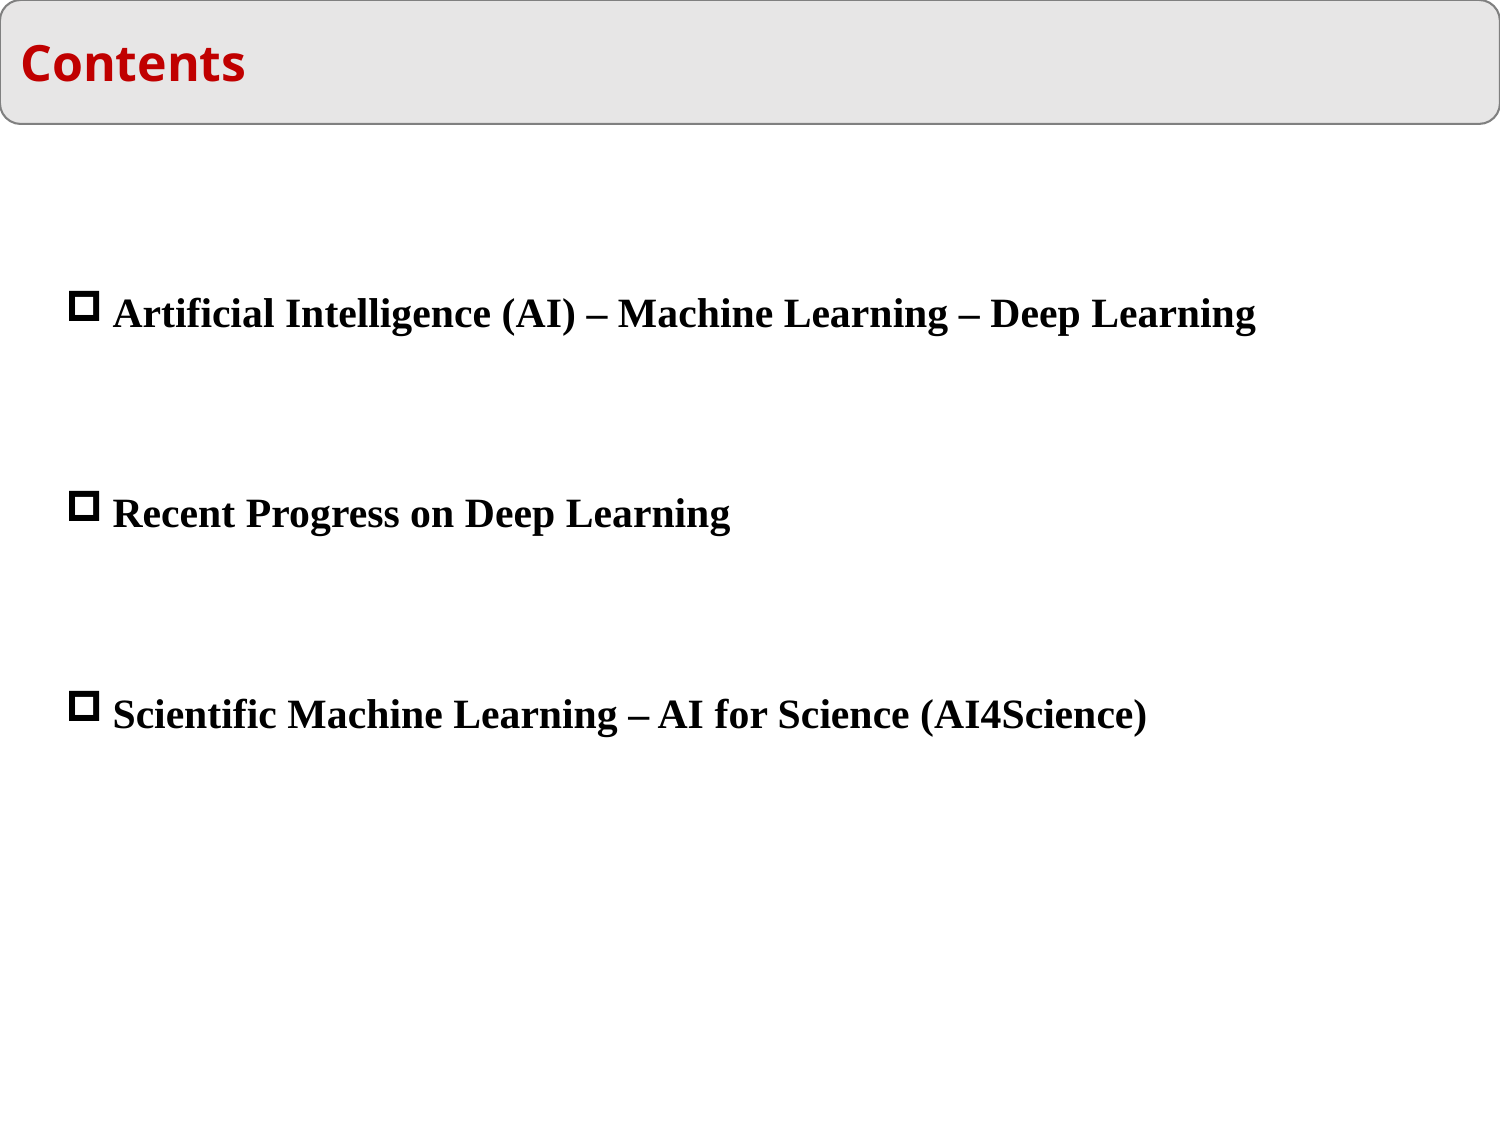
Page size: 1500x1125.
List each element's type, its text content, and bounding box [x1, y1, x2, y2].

text_box Contents [0, 0, 1500, 125]
text_box Artificial Intelligence (AI) – Machine Learning – Deep Learning Recent Progress on Deep Learning Scientific Machine Learning – AI for Science (AI4Science) [50, 278, 1450, 794]
